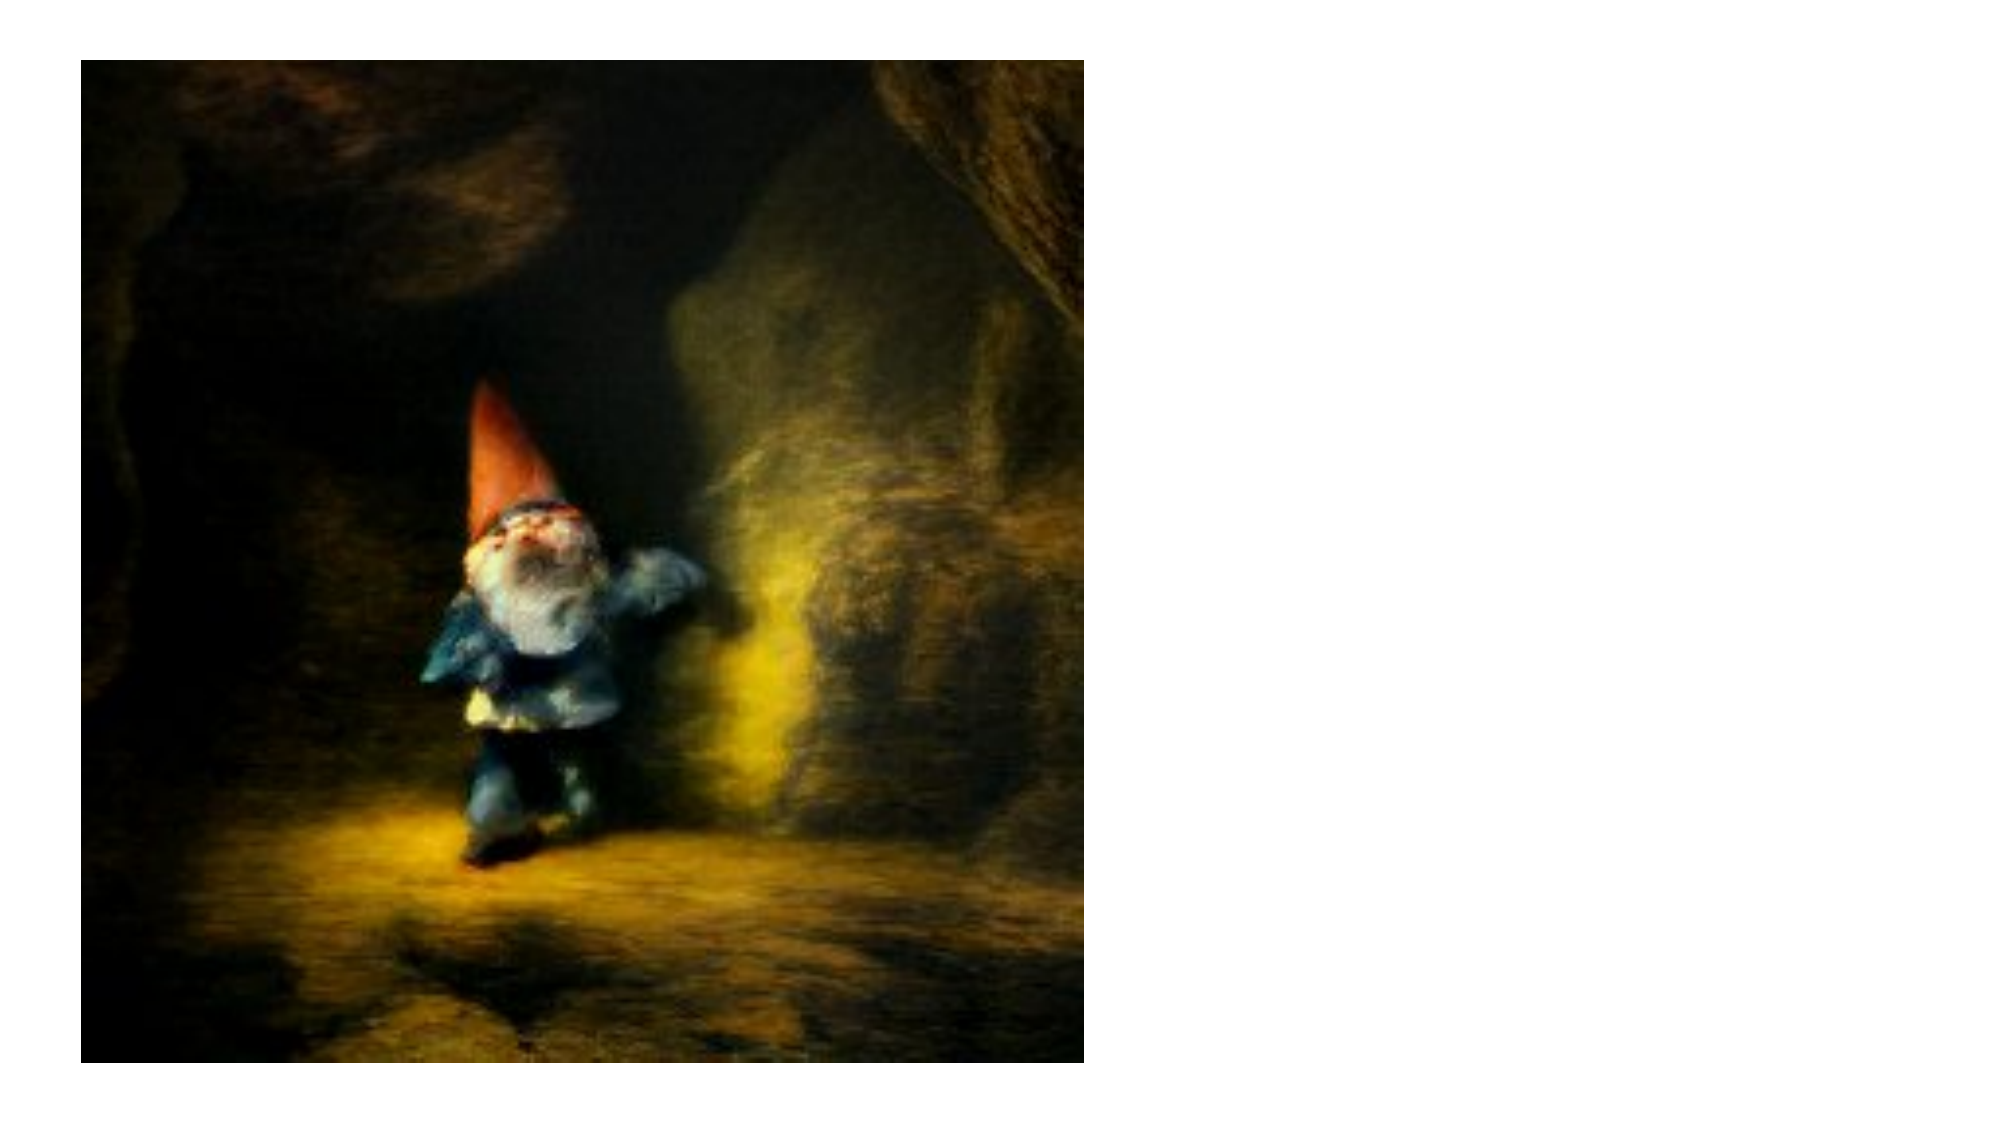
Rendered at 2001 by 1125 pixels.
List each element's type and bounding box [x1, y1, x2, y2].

picture [81, 60, 1084, 1063]
